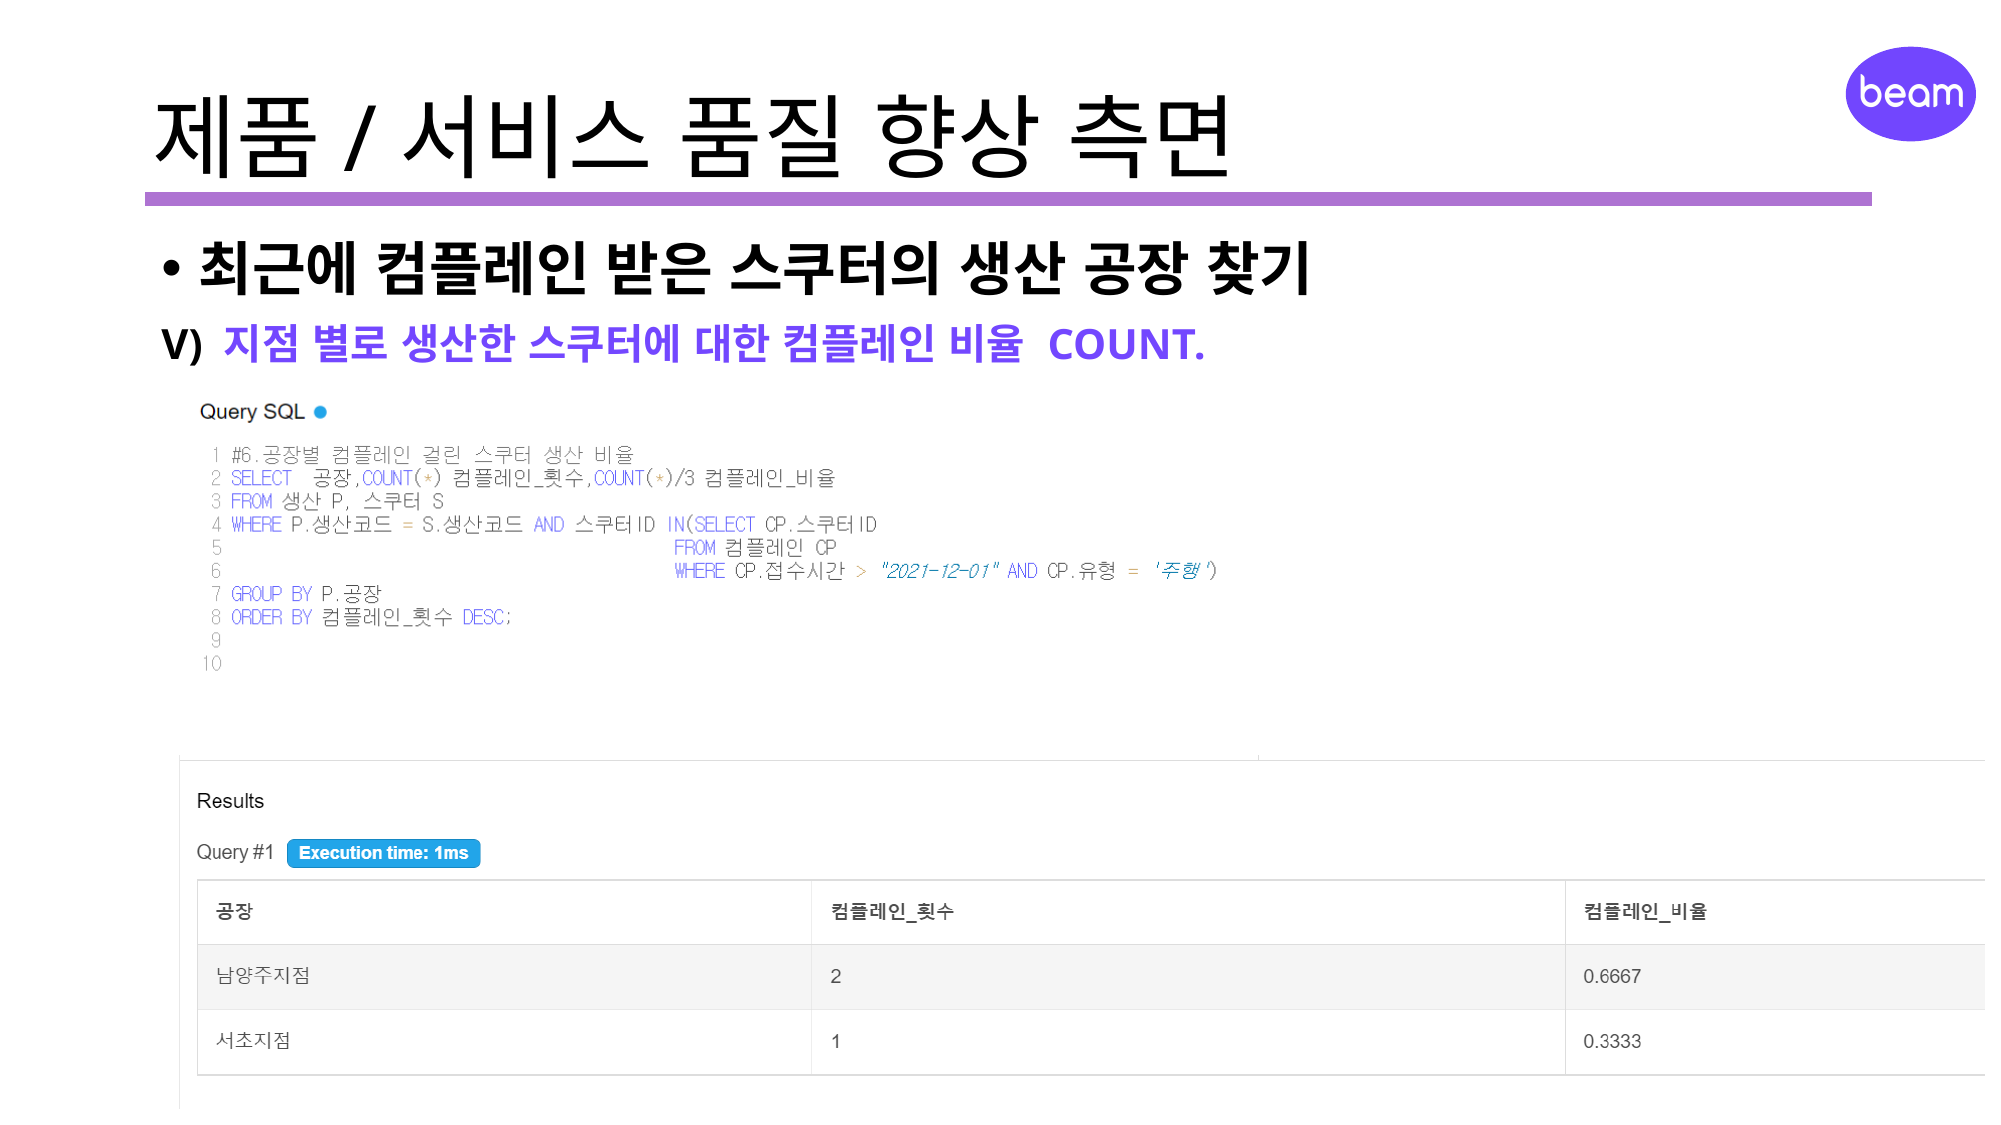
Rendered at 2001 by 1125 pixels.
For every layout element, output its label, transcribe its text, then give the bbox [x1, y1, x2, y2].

text_box [145, 192, 1872, 206]
picture [1845, 46, 1977, 142]
picture [179, 755, 1985, 1110]
title 제품/서비스 품질 향상 측면 [137, 32, 1863, 251]
list 최근에 컴플레인 받은 스쿠터의 생산 공장 찾기 V) 지점 별로 생산한 스쿠터에 대한 컴플레인 비율 COUNT. [146, 232, 1930, 1125]
picture [179, 388, 1265, 684]
